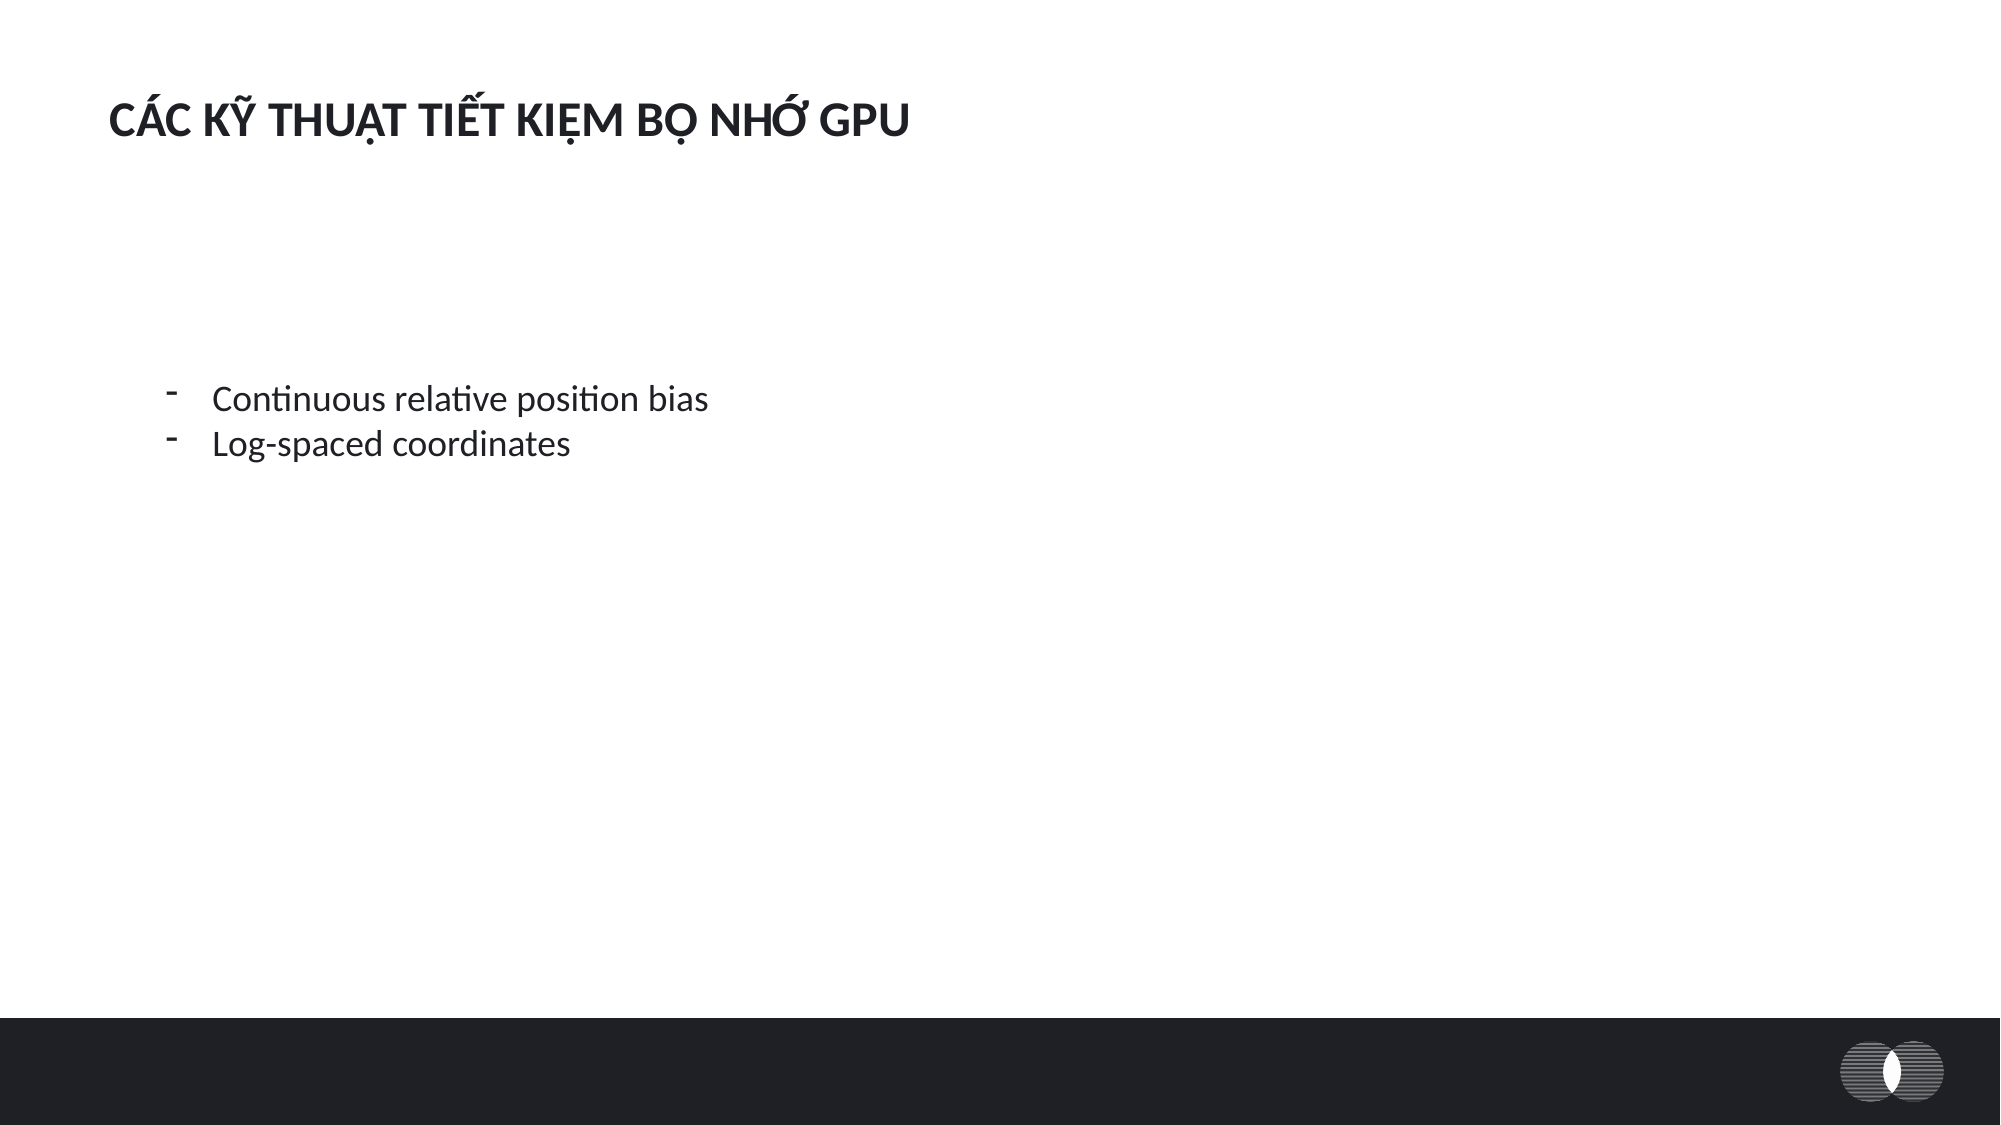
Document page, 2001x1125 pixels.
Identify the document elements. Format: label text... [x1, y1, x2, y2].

text_box Continuous relative position bias Log-spaced coordinates [150, 366, 919, 517]
picture [1840, 1041, 1944, 1102]
text_box [0, 1018, 2000, 1125]
text_box CÁC KỸ THUẬT TIẾT KIỆM BỘ NHỚ GPU [94, 79, 968, 154]
